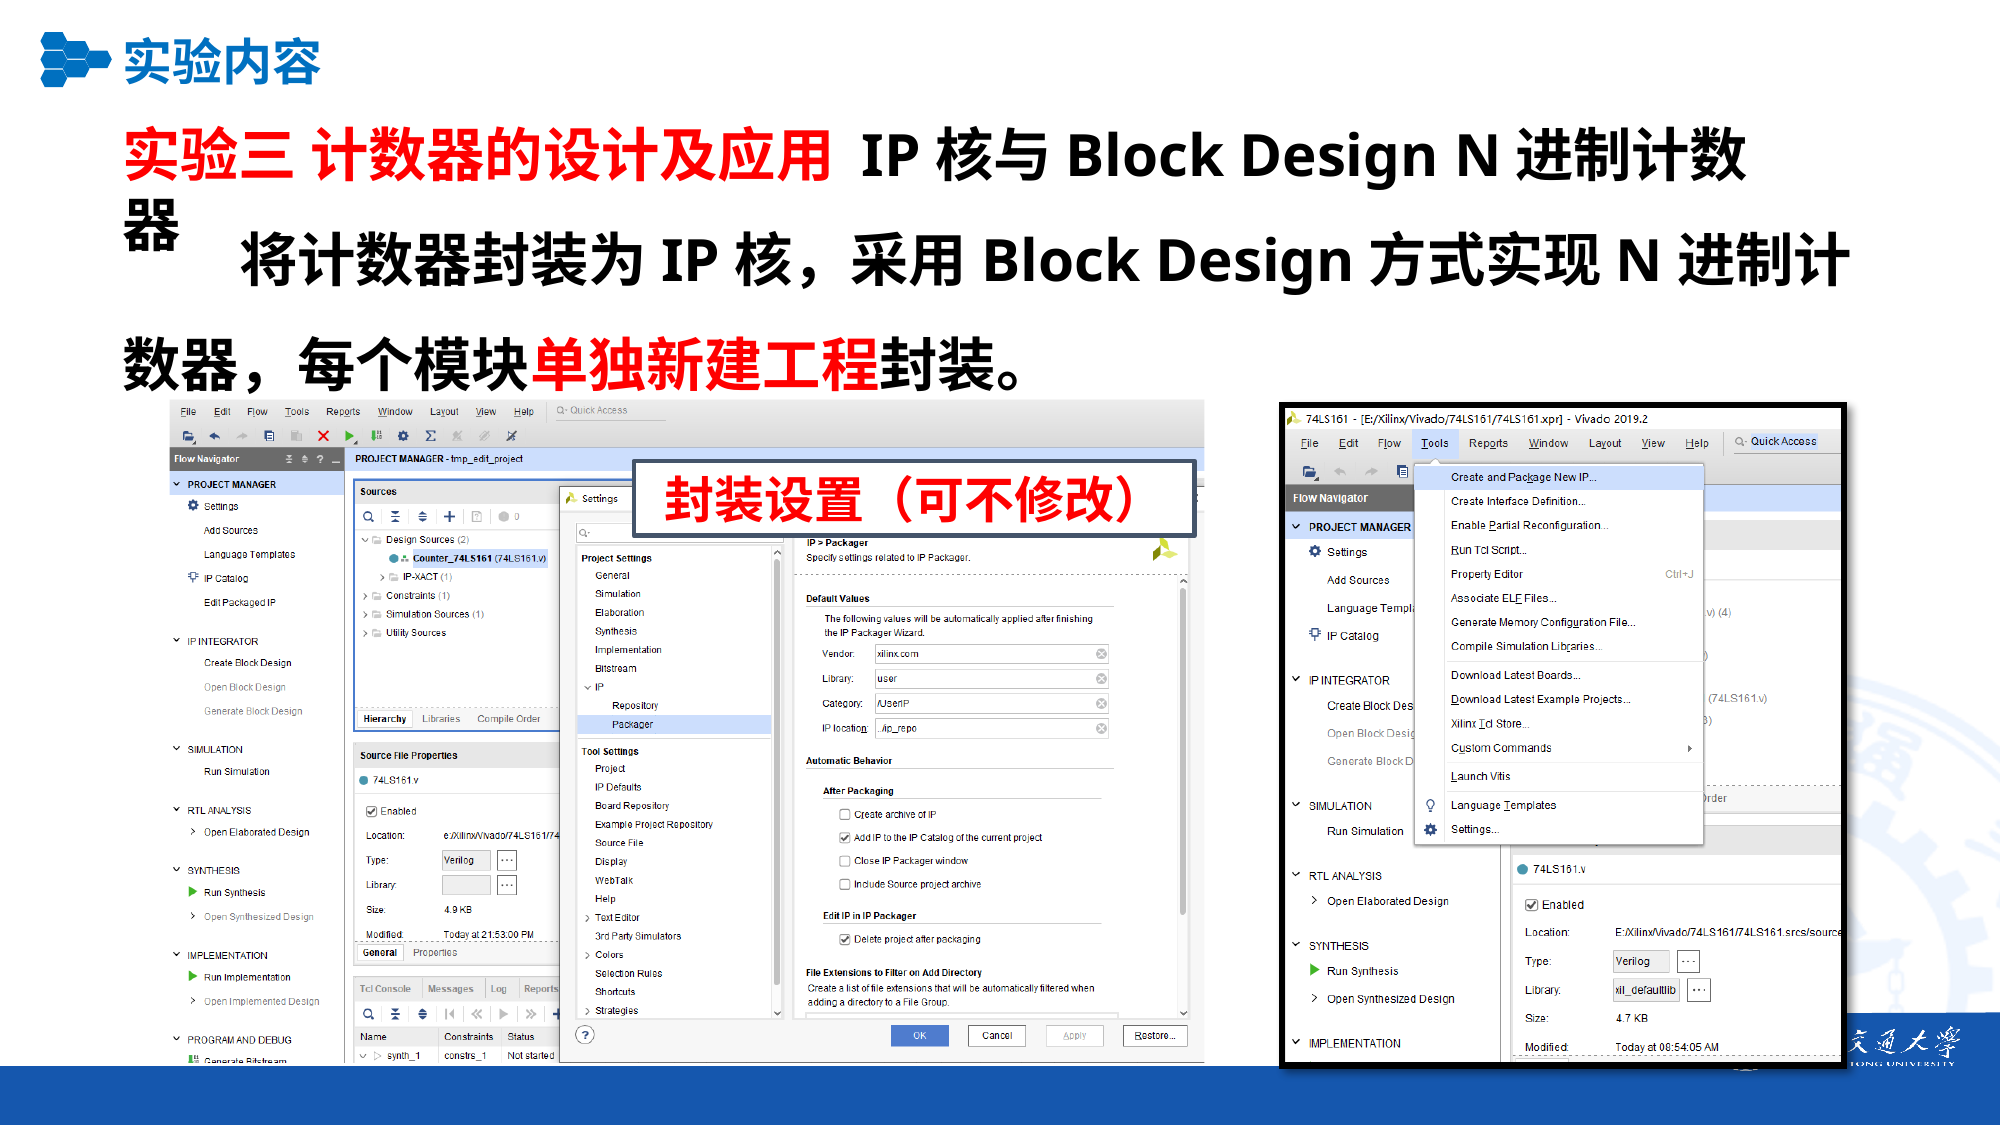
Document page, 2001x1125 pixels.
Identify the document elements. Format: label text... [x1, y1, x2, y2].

text_box 实验内容 [107, 22, 578, 98]
text_box 将计数器封装为IP核，采用Block Design方式实现N进制计数器，每个模块单独新建工程封装。 [107, 180, 1875, 406]
text_box 实验三 计数器的设计及应用 IP核与Block Design N进制计数器 [107, 111, 1822, 180]
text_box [169, 395, 1205, 1063]
picture [1285, 408, 1842, 1063]
